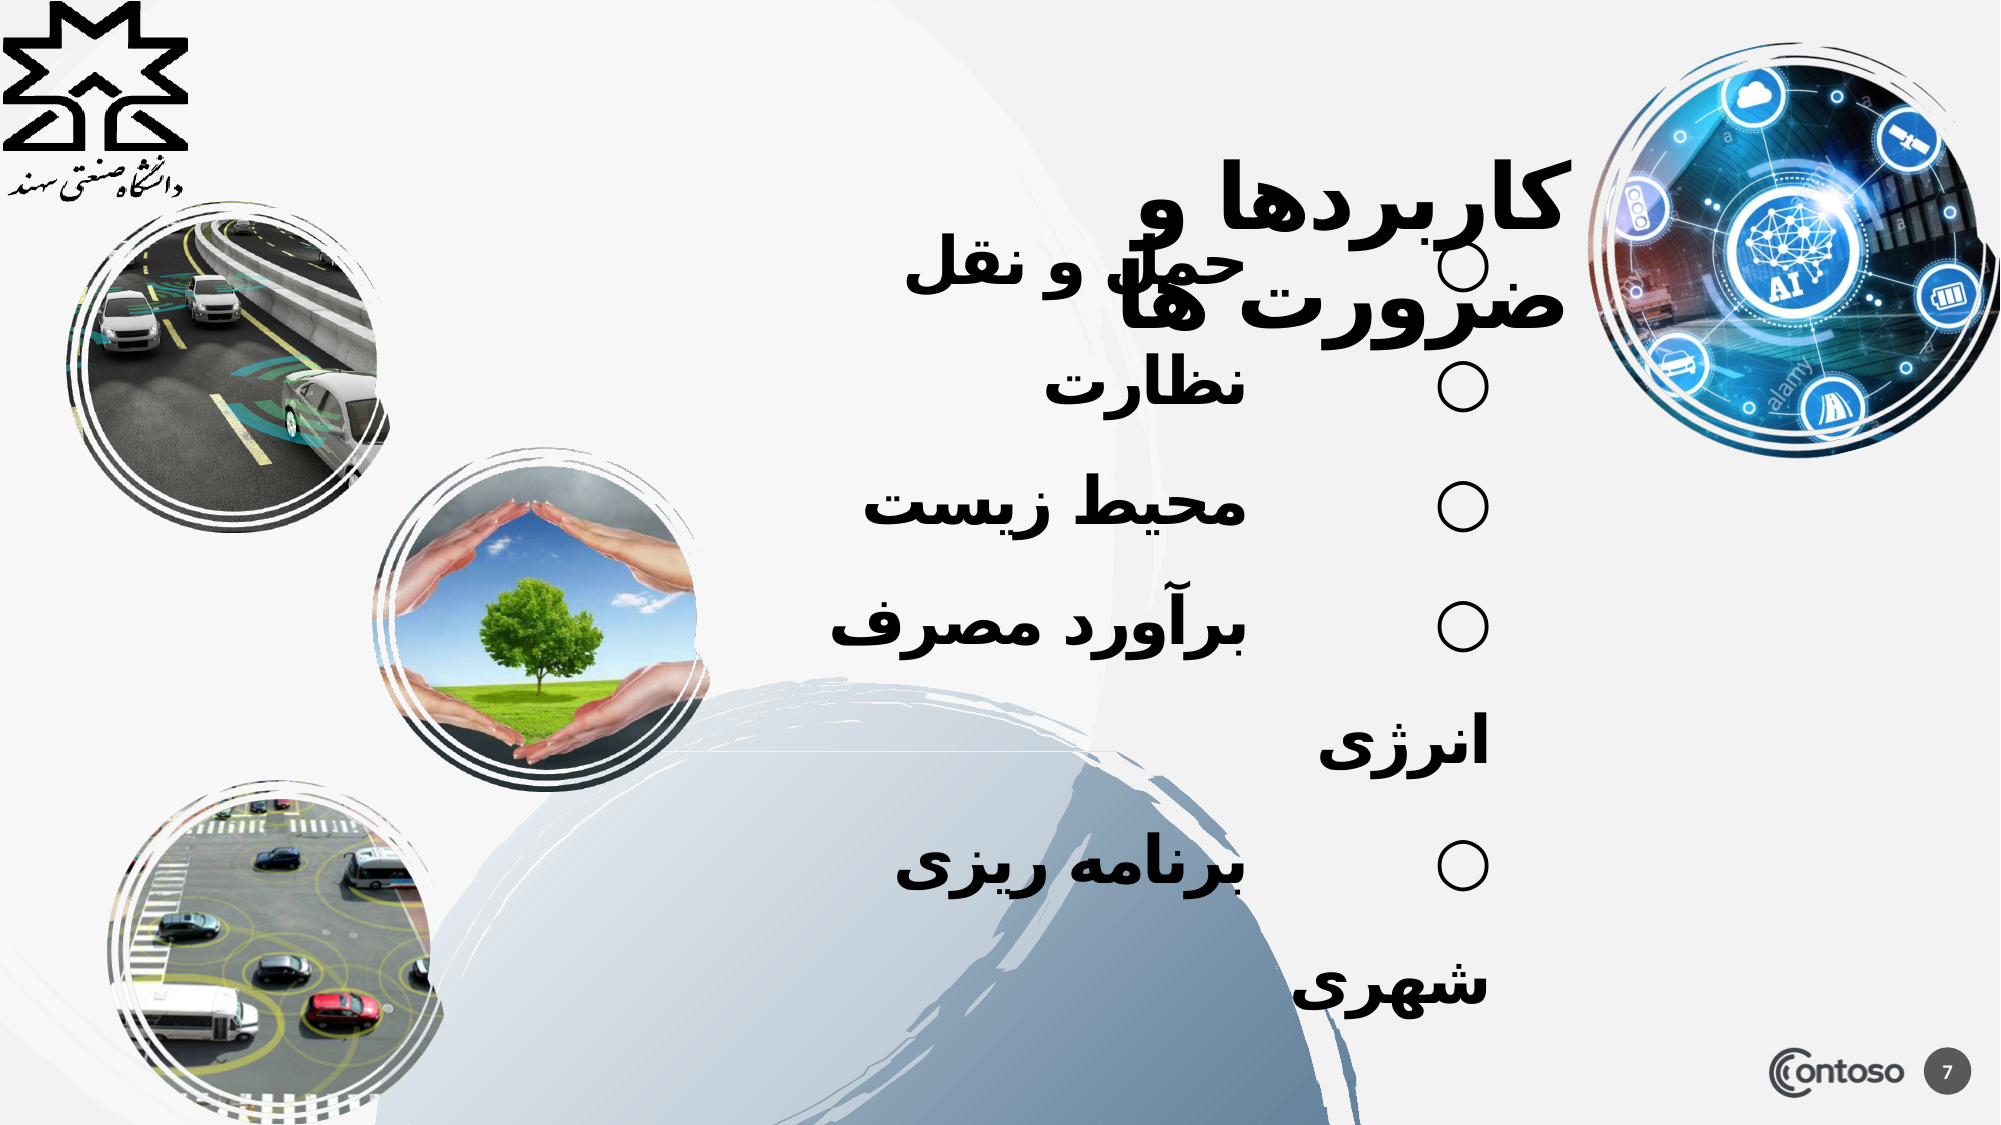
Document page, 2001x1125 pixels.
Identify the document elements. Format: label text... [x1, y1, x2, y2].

picture [1544, 1, 2000, 502]
picture [3, 1, 710, 1125]
title ○ حمل و نقل ○ نظارت ○ محیط زیست ○ برآورد مصرف انرژی ○ برنامه ریزی شهری [708, 450, 1493, 1018]
slide_number 7 [1923, 1047, 1972, 1095]
text_box کاربردها و ضرورت ها [884, 275, 1572, 448]
